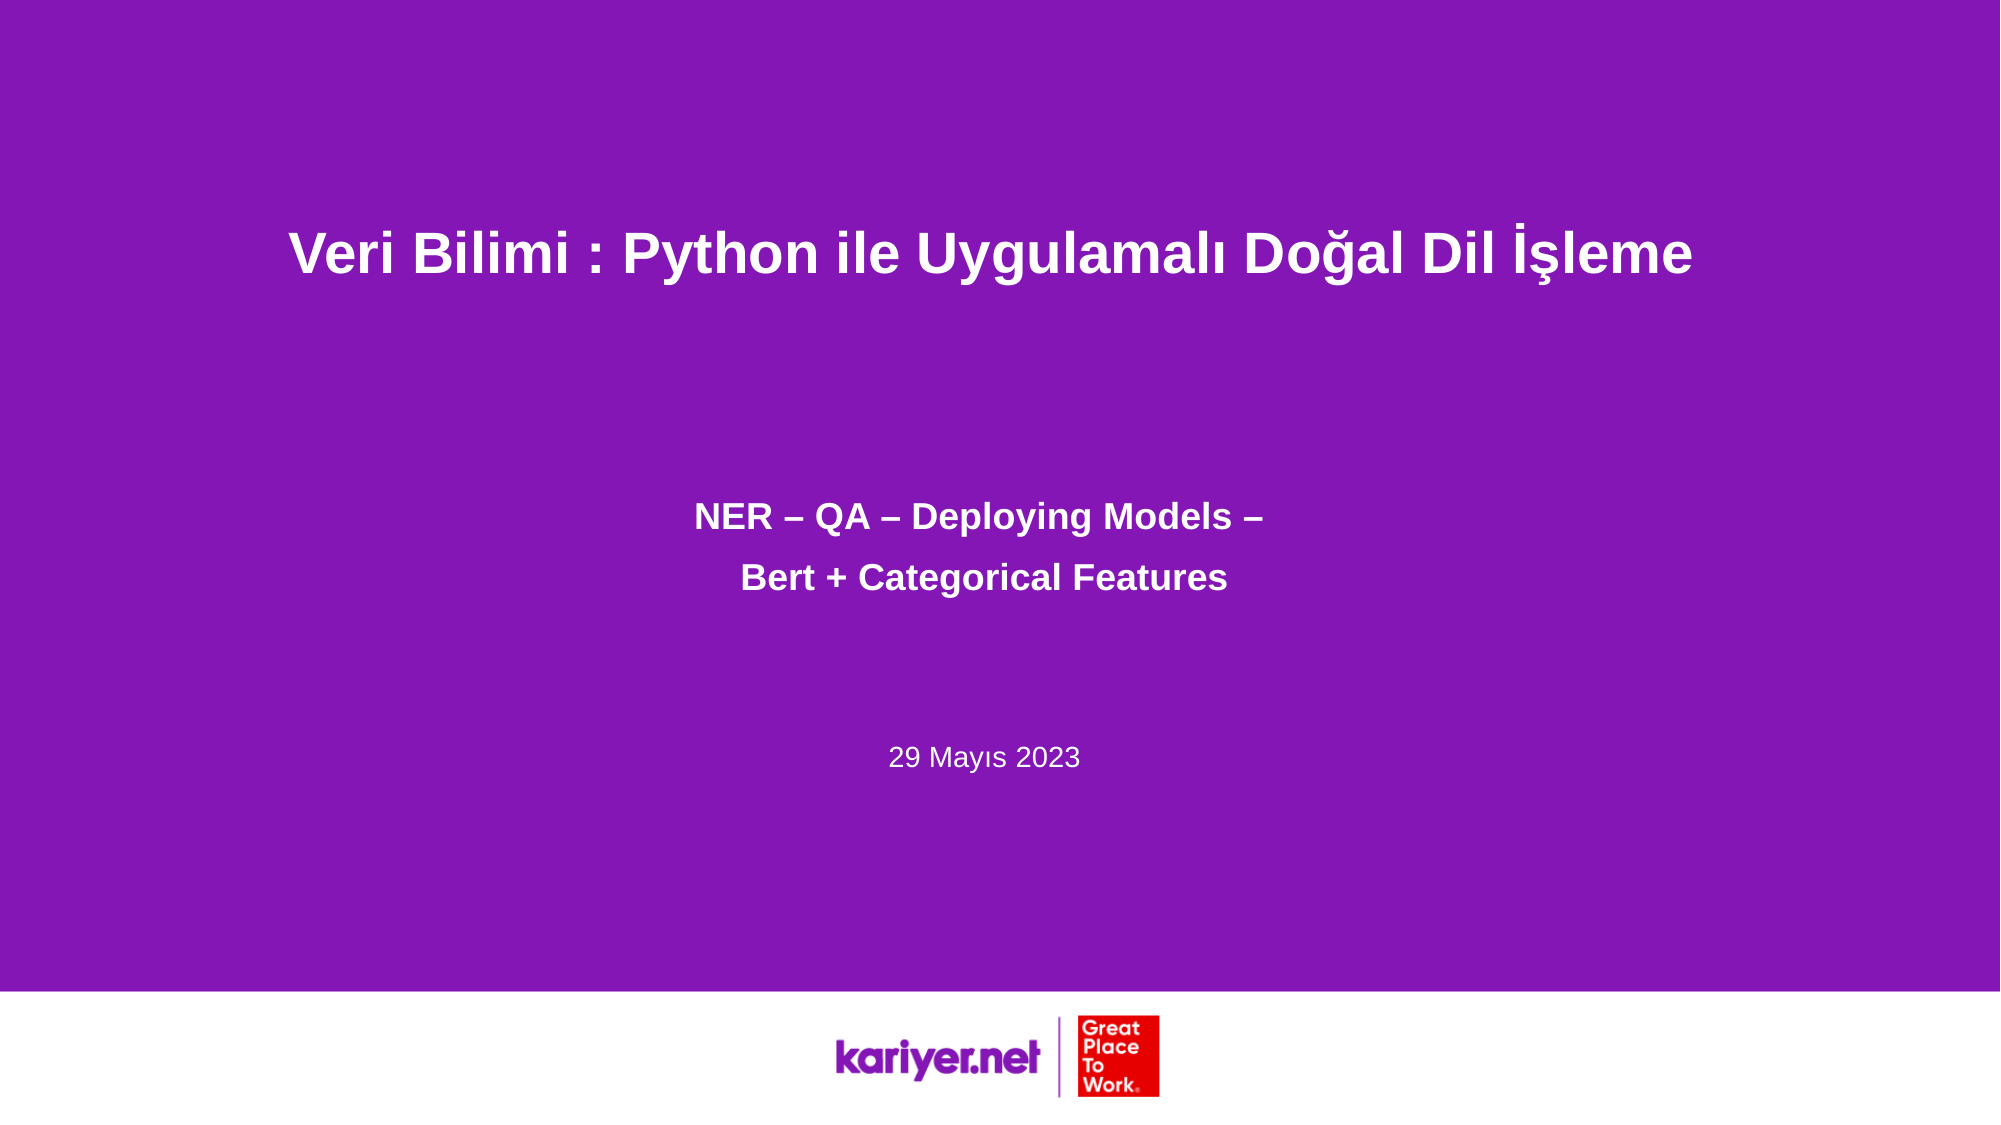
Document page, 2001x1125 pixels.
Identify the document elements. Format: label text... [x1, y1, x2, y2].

list NER – QA – Deploying Models – Bert + Categorical Features 29 Mayıs 2023 [491, 489, 1478, 1125]
picture [0, 0, 2000, 1125]
list Veri Bilimi : Python ile Uygulamalı Doğal Dil İşleme [183, 215, 1817, 869]
